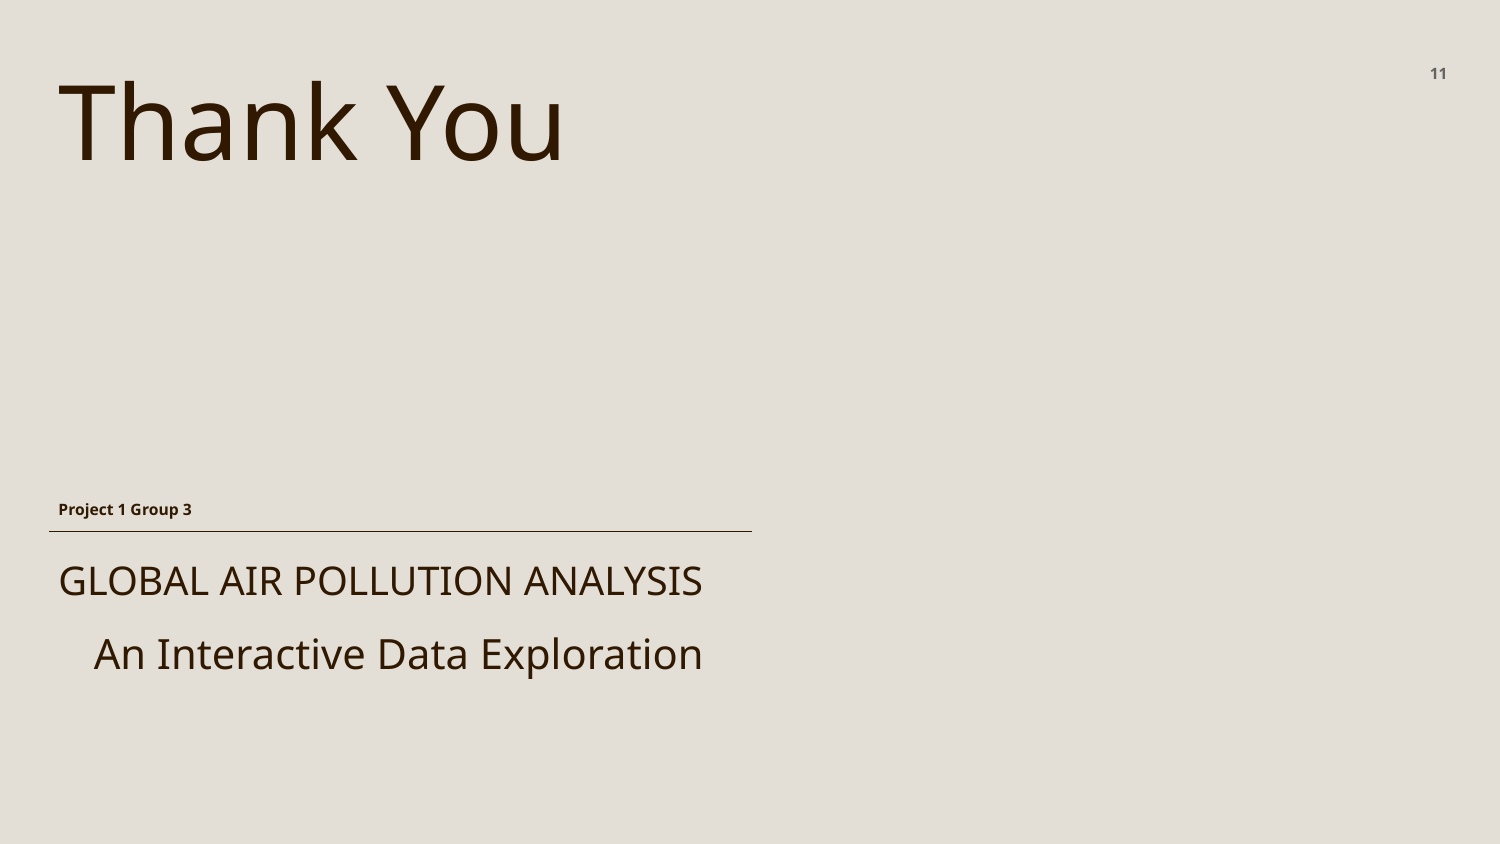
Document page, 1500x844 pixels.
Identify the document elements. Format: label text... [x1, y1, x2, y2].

subtitle Project 1 Group 3 [43, 491, 345, 523]
list GLOBAL AIR POLLUTION ANALYSIS An Interactive Data Exploration [43, 540, 755, 787]
slide_number 11 [1392, 42, 1463, 107]
title Thank You [43, 65, 836, 198]
